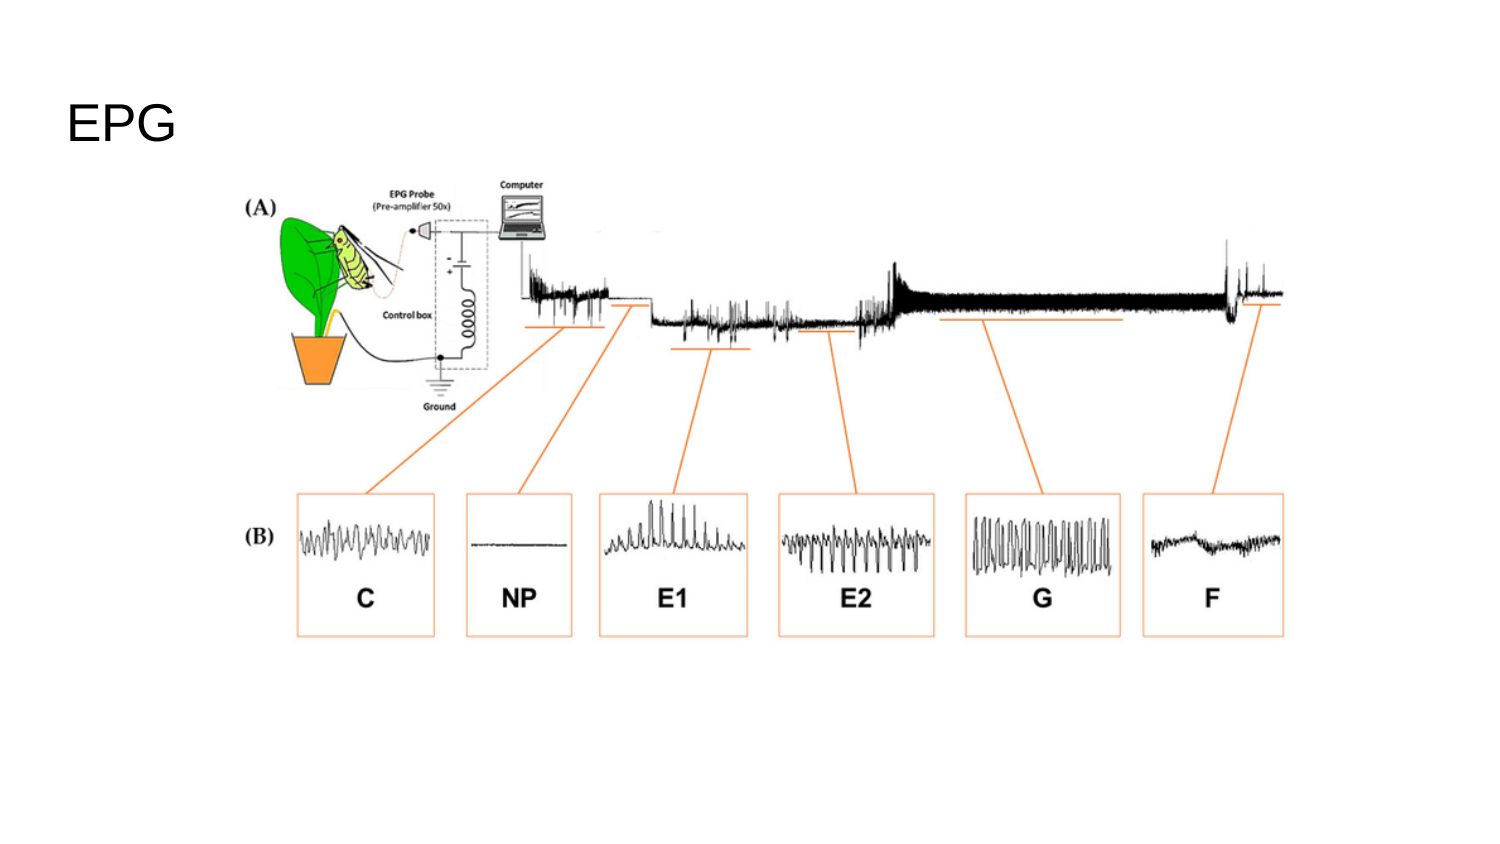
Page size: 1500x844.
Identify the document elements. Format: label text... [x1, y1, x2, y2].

picture [232, 106, 1304, 710]
title EPG [51, 72, 1449, 167]
